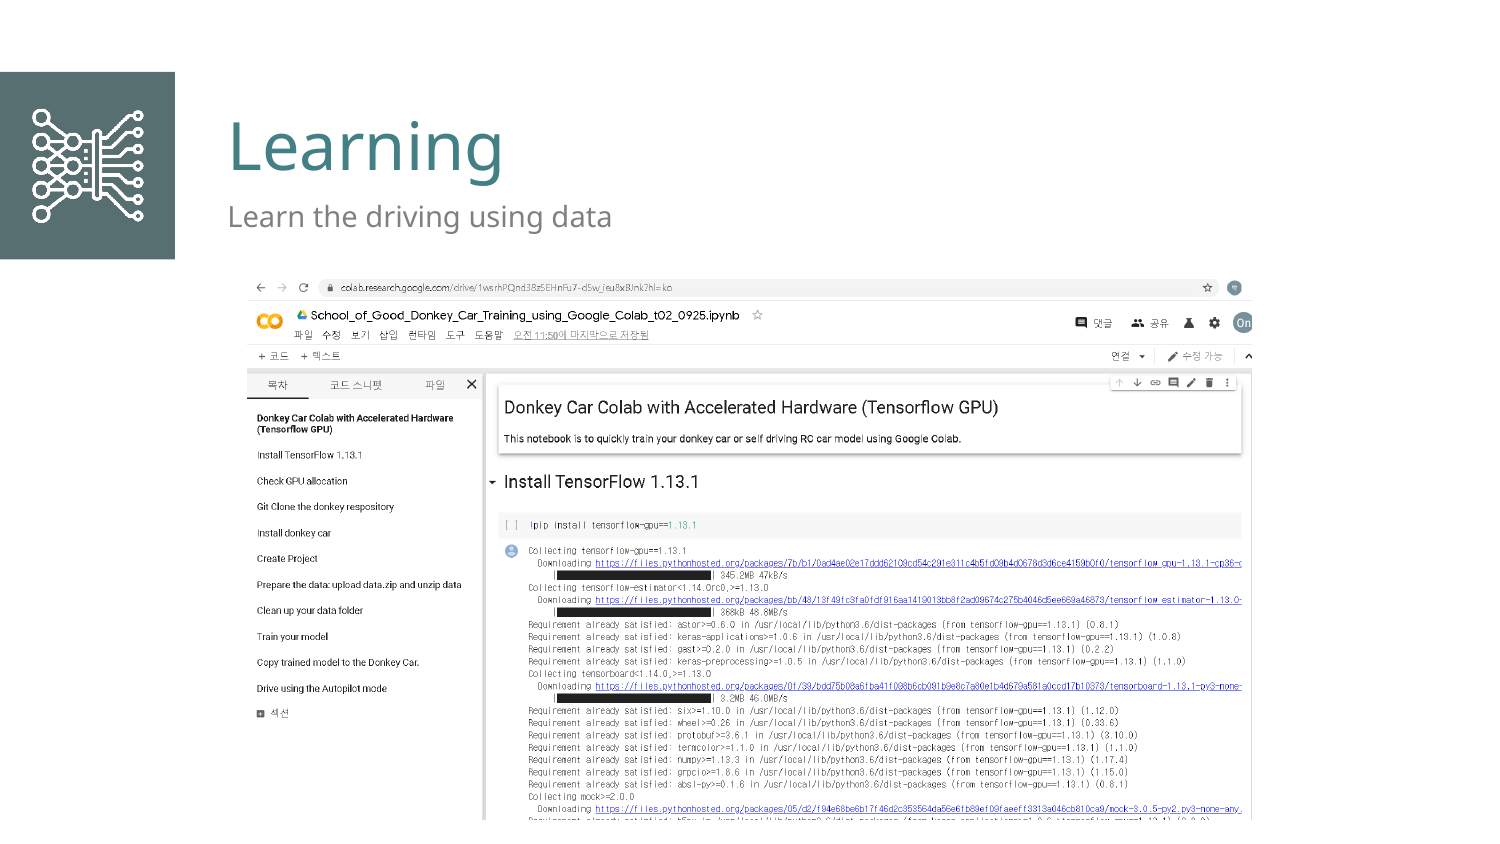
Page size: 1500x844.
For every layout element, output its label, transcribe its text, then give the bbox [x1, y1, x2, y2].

text_box Learn the driving using data [212, 184, 938, 241]
picture [28, 106, 147, 225]
picture [247, 279, 1253, 820]
text_box Learning [212, 96, 938, 184]
text_box [0, 70, 177, 261]
